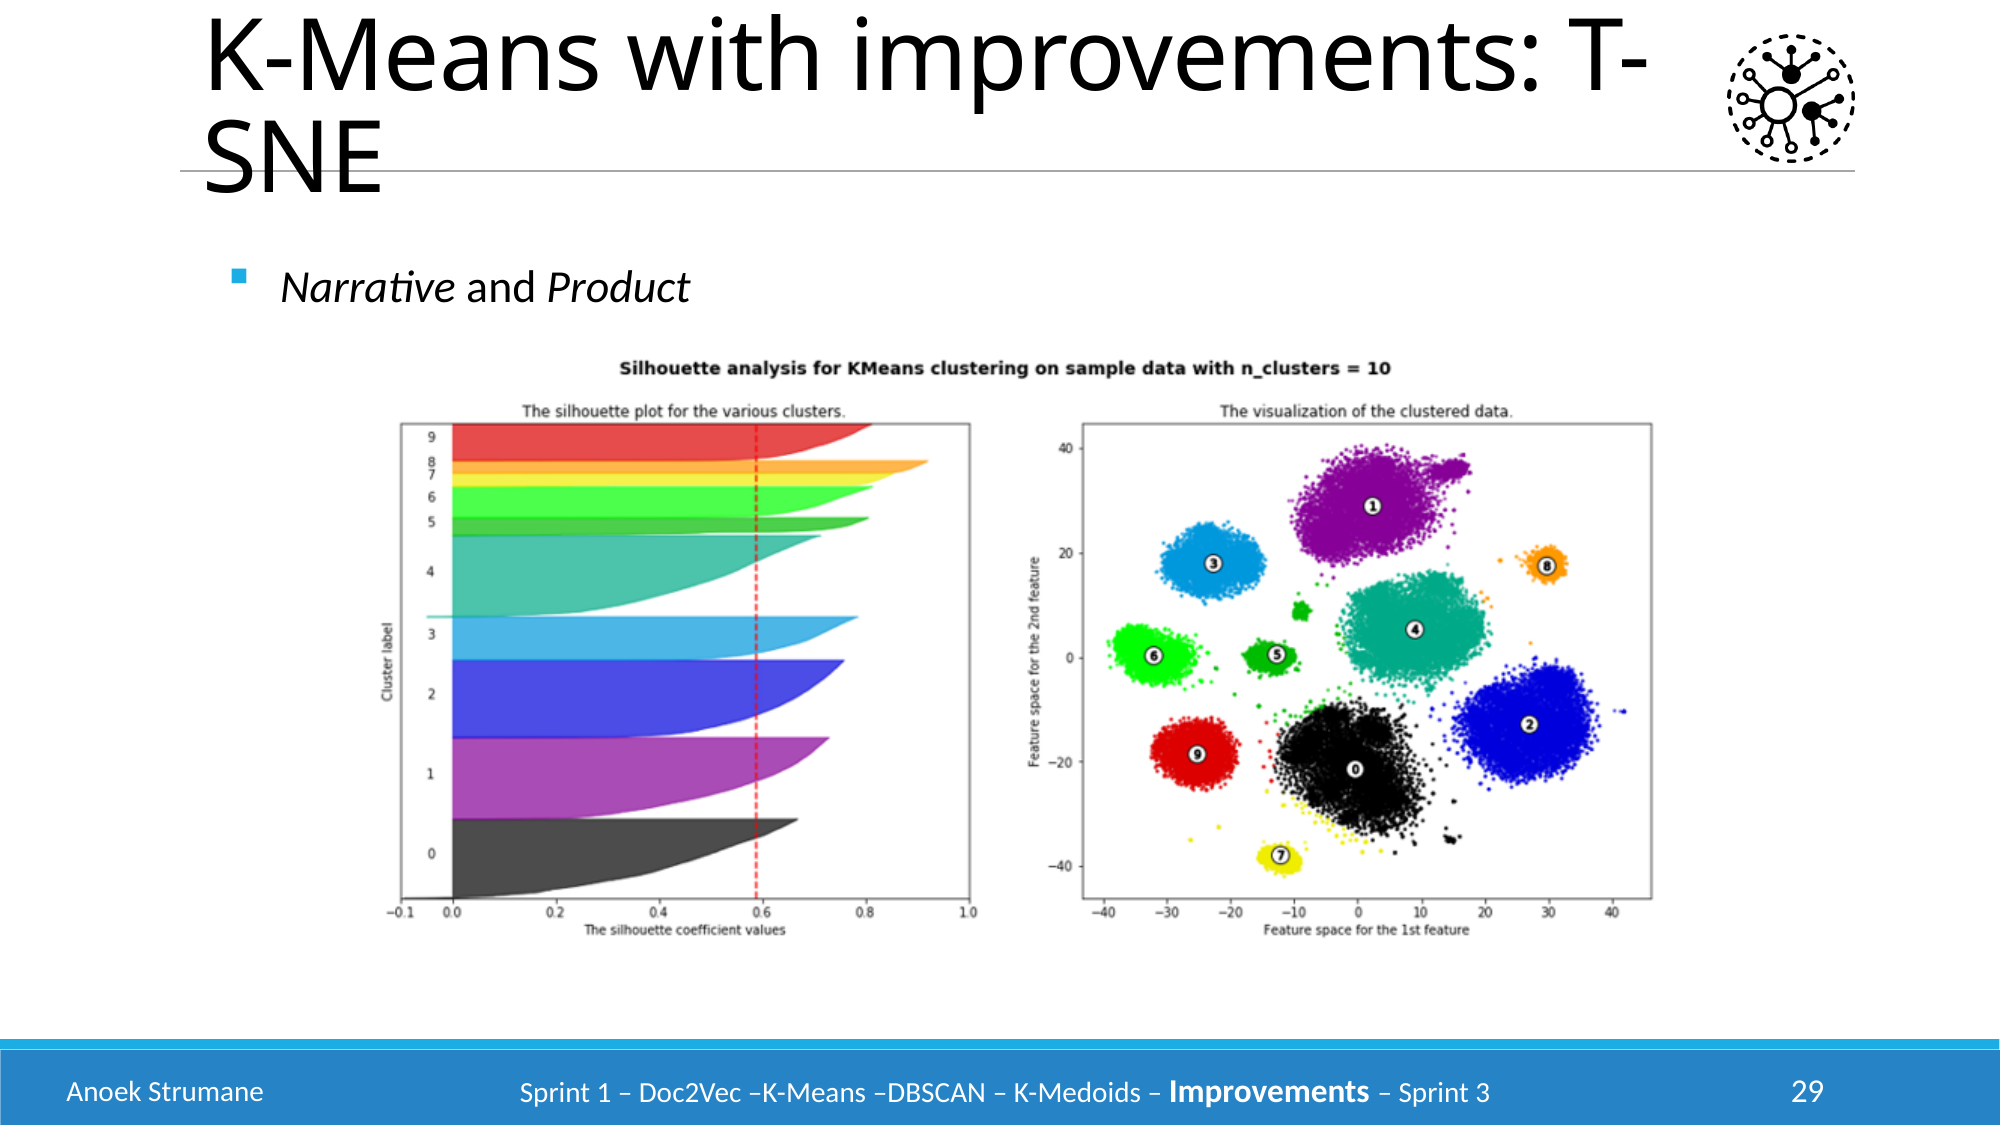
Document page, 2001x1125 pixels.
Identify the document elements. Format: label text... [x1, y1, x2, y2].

slide_number 29 [1741, 1059, 1840, 1120]
footer Sprint 1 – Doc2Vec –K-Means –DBSCAN – K-Medoids – Improvements – Sprint 3 [359, 1059, 1651, 1120]
slide_number Anoek Strumane [51, 1059, 359, 1120]
text_box [179, 47, 1724, 170]
picture [370, 352, 1665, 952]
picture [1726, 33, 1856, 163]
text_box Narrative and Product [179, 233, 1830, 963]
